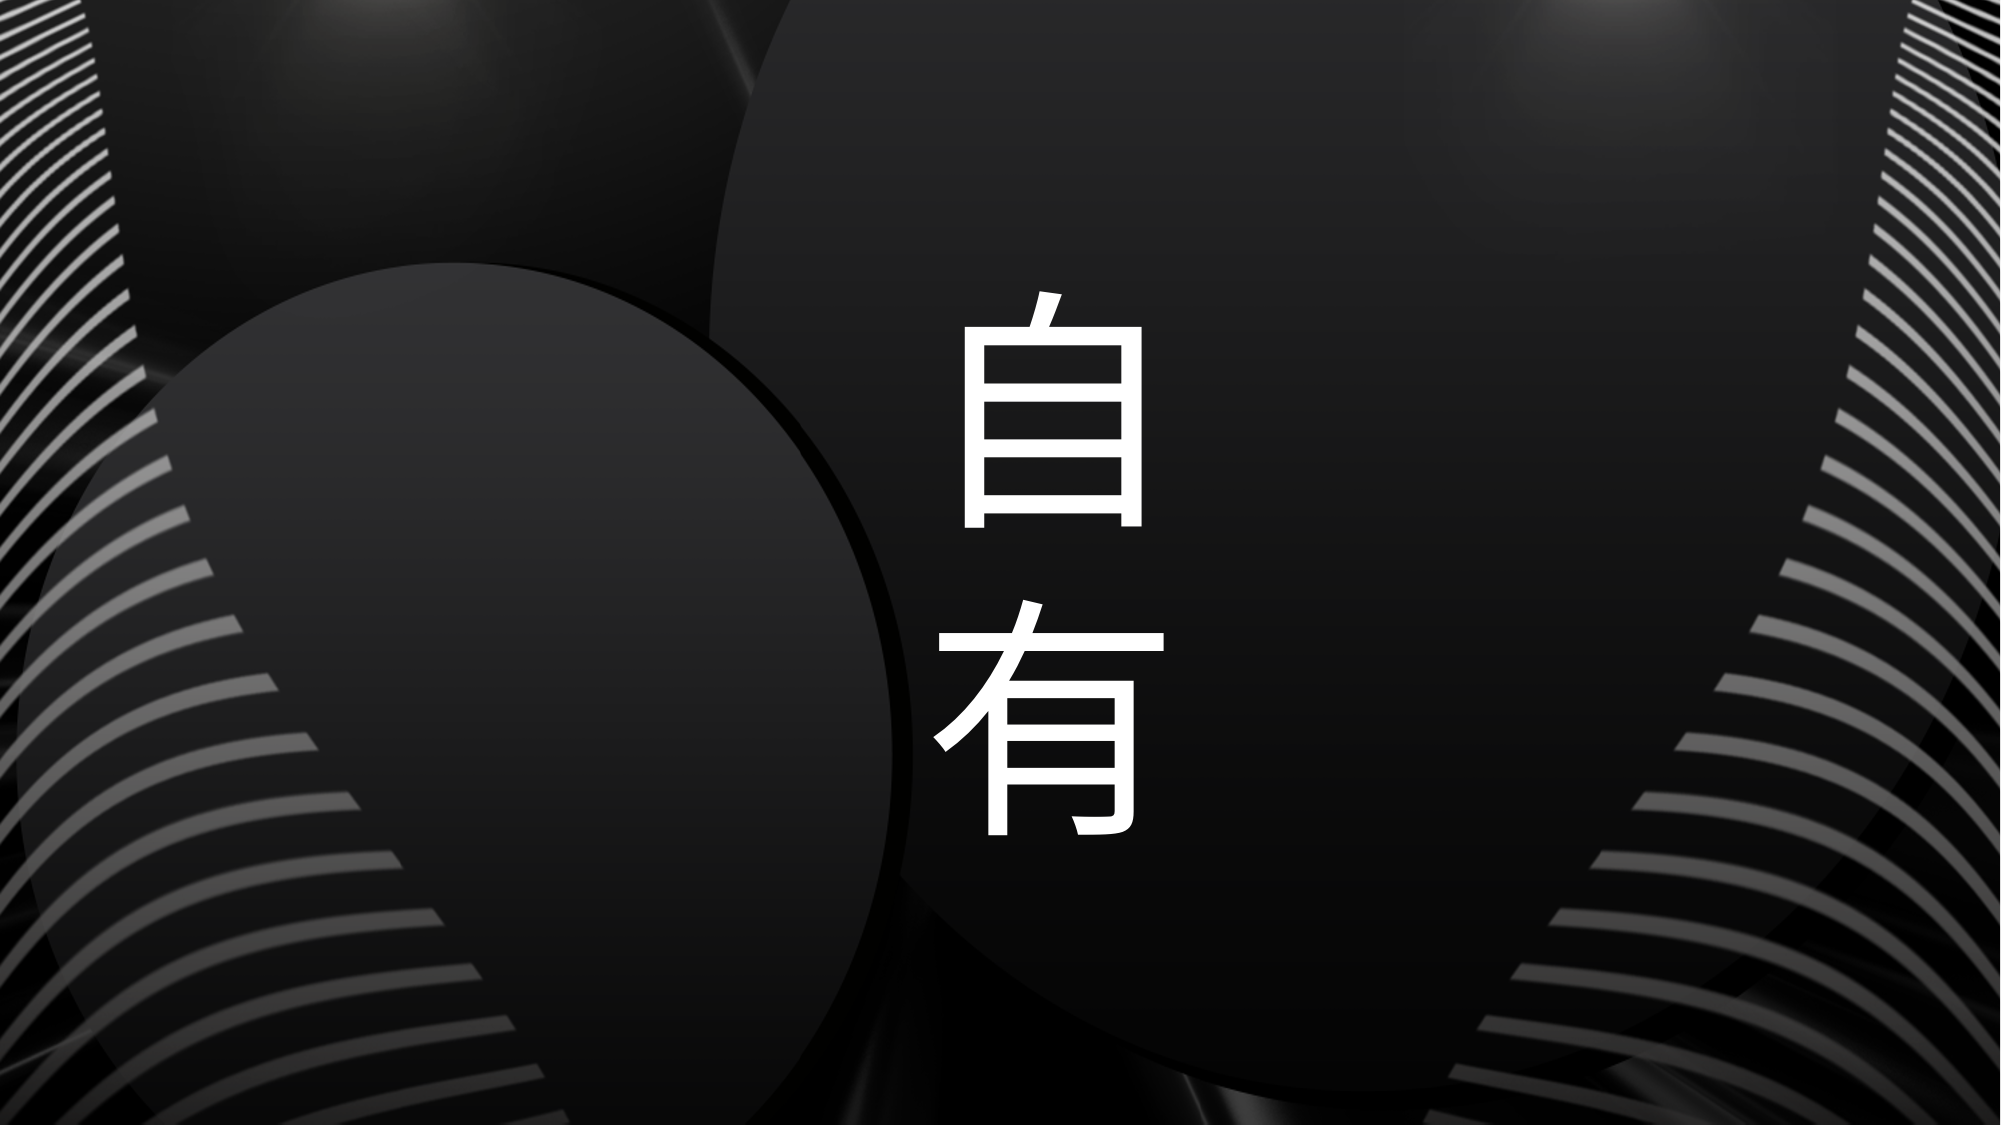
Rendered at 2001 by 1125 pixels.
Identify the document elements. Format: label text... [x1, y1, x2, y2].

text_box 自有 [908, 244, 1092, 874]
picture [0, 0, 2001, 1125]
